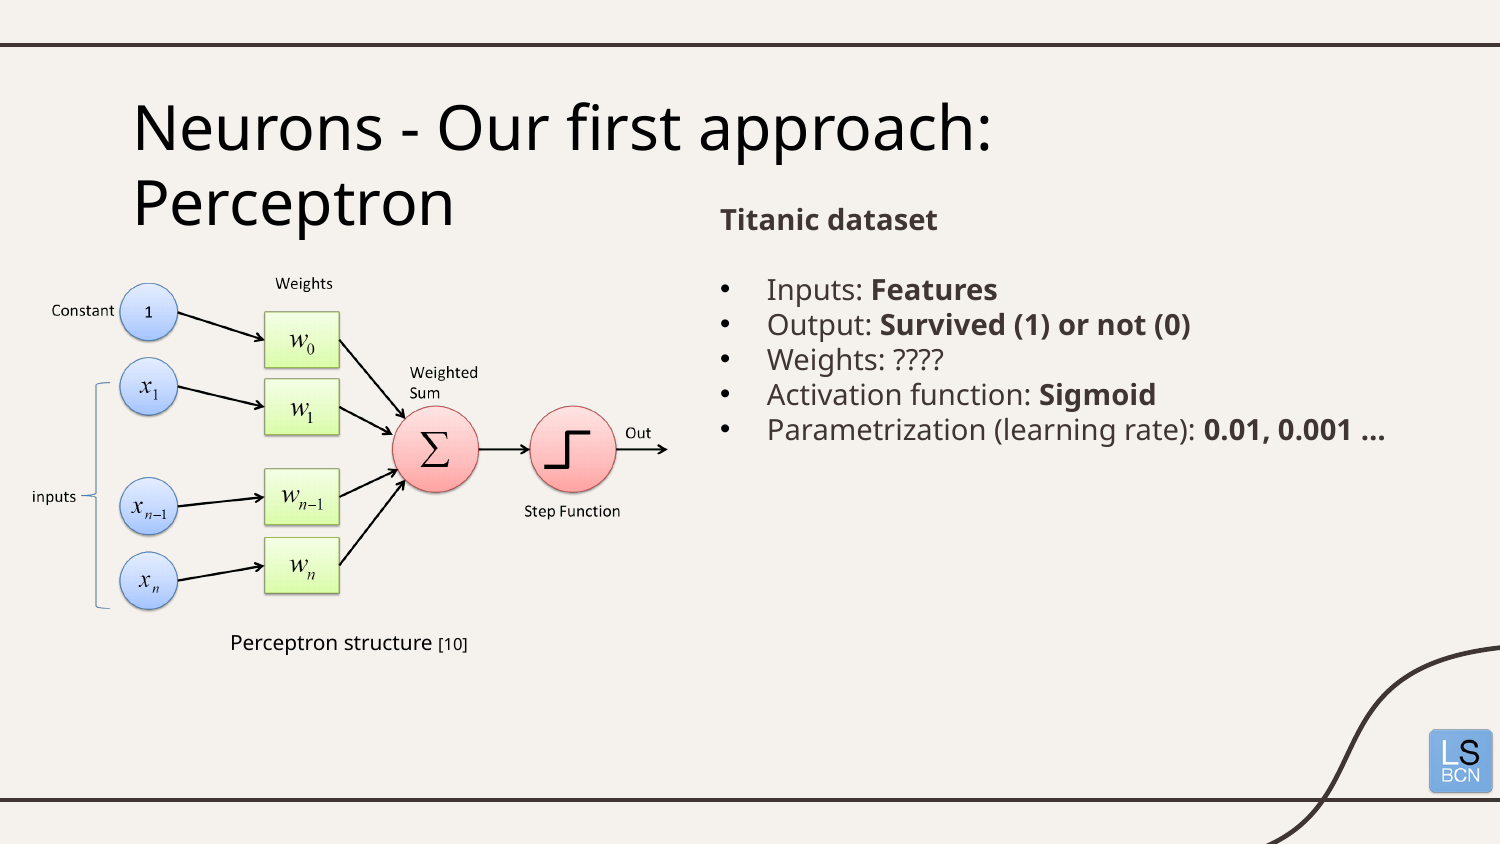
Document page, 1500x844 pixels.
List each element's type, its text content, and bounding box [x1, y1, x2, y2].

picture [21, 267, 678, 615]
title Neurons - Our first approach: Perceptron [116, 72, 1278, 167]
text_box Titanic dataset Inputs: Features Output: Survived (1) or not (0) Weights: ???? Activation function: Sigmoid Parametrization (learning rate): 0.01, 0.001 … [705, 186, 1472, 506]
text_box Perceptron structure [10] [196, 623, 503, 659]
picture [1421, 721, 1500, 801]
